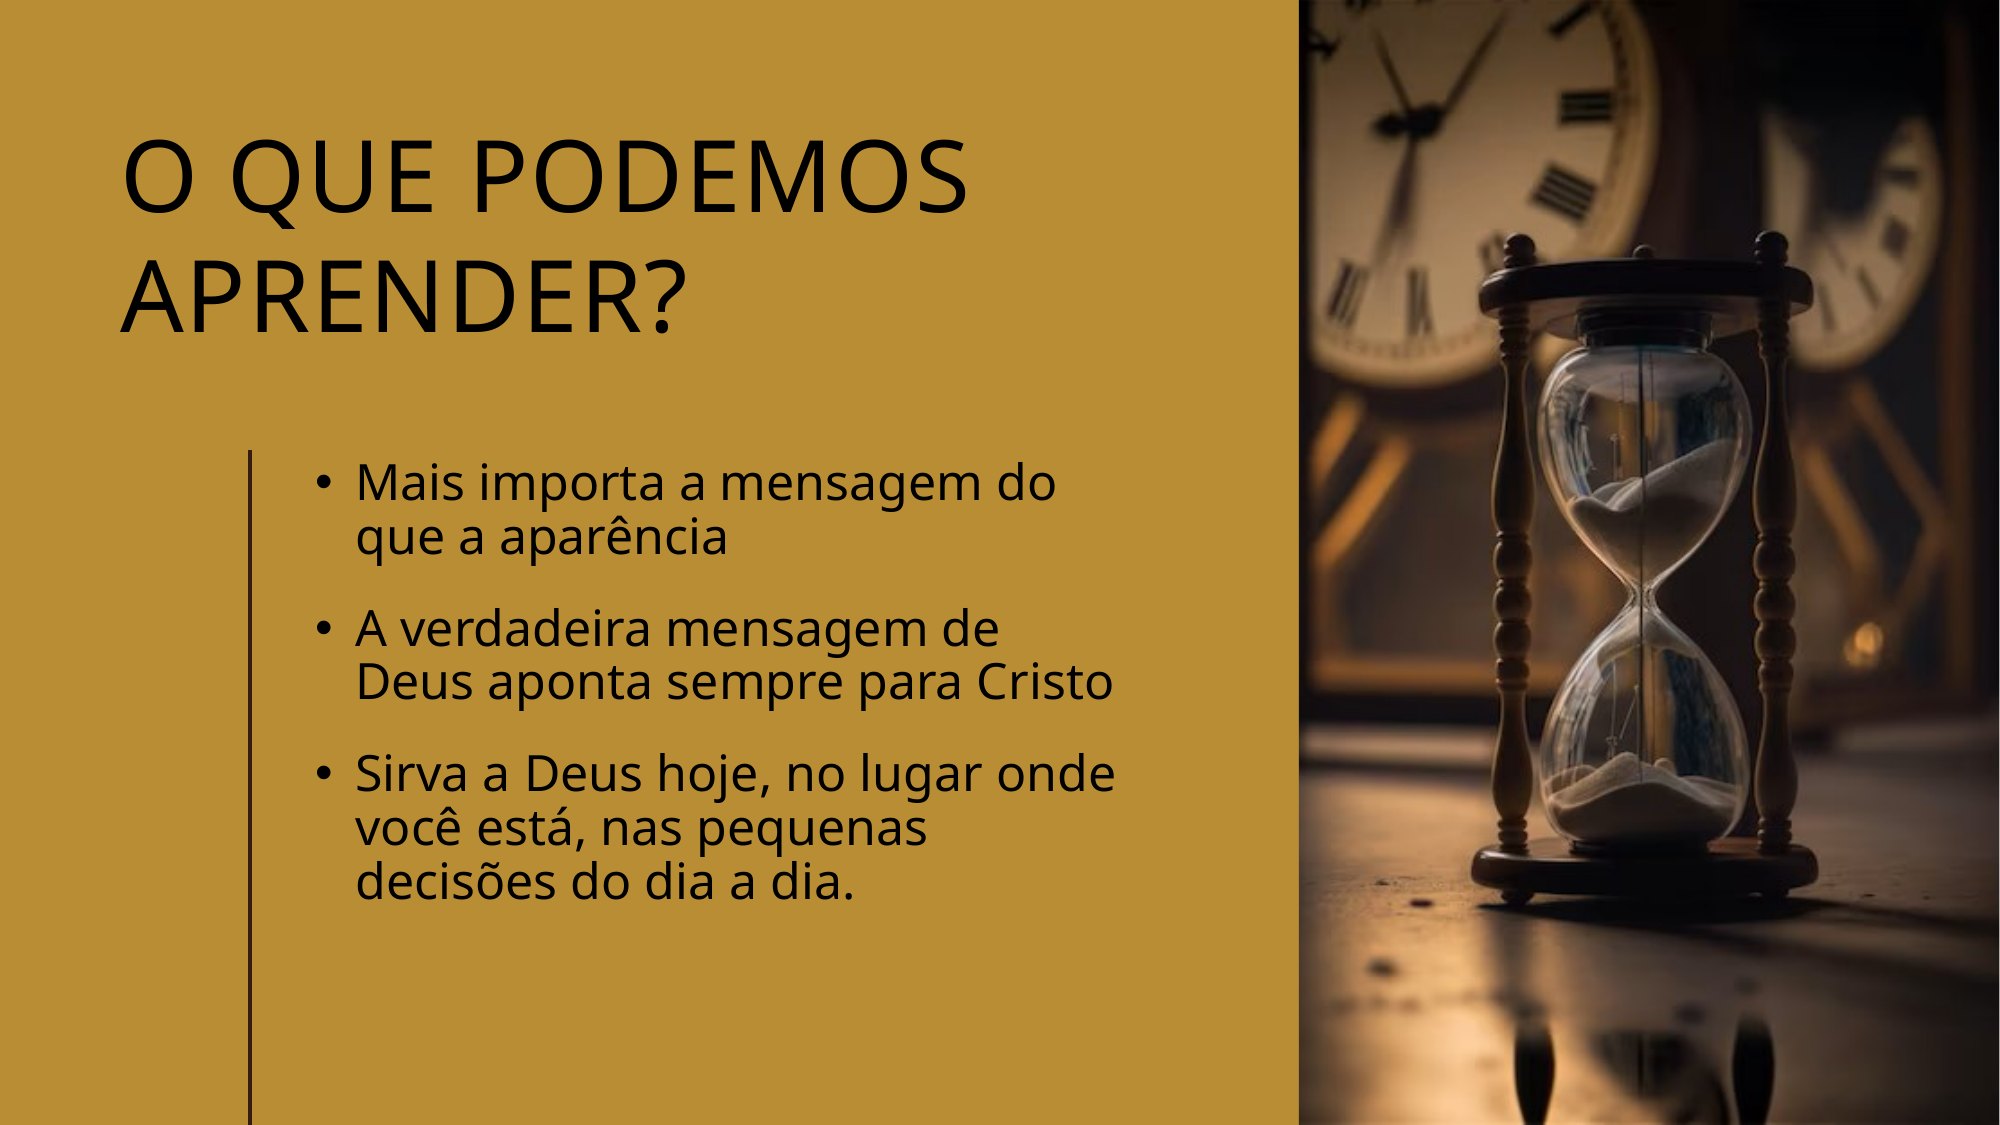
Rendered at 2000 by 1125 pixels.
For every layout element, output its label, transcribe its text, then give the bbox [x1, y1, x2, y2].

picture [1298, 0, 2000, 1125]
title O que Podemos aprender? [105, 104, 1230, 384]
list Mais importa a mensagem do que a aparência A verdadeira mensagem de Deus aponta sempre para Cristo Sirva a Deus hoje, no lugar onde você está, nas pequenas decisões do dia a dia. [300, 450, 1137, 1075]
